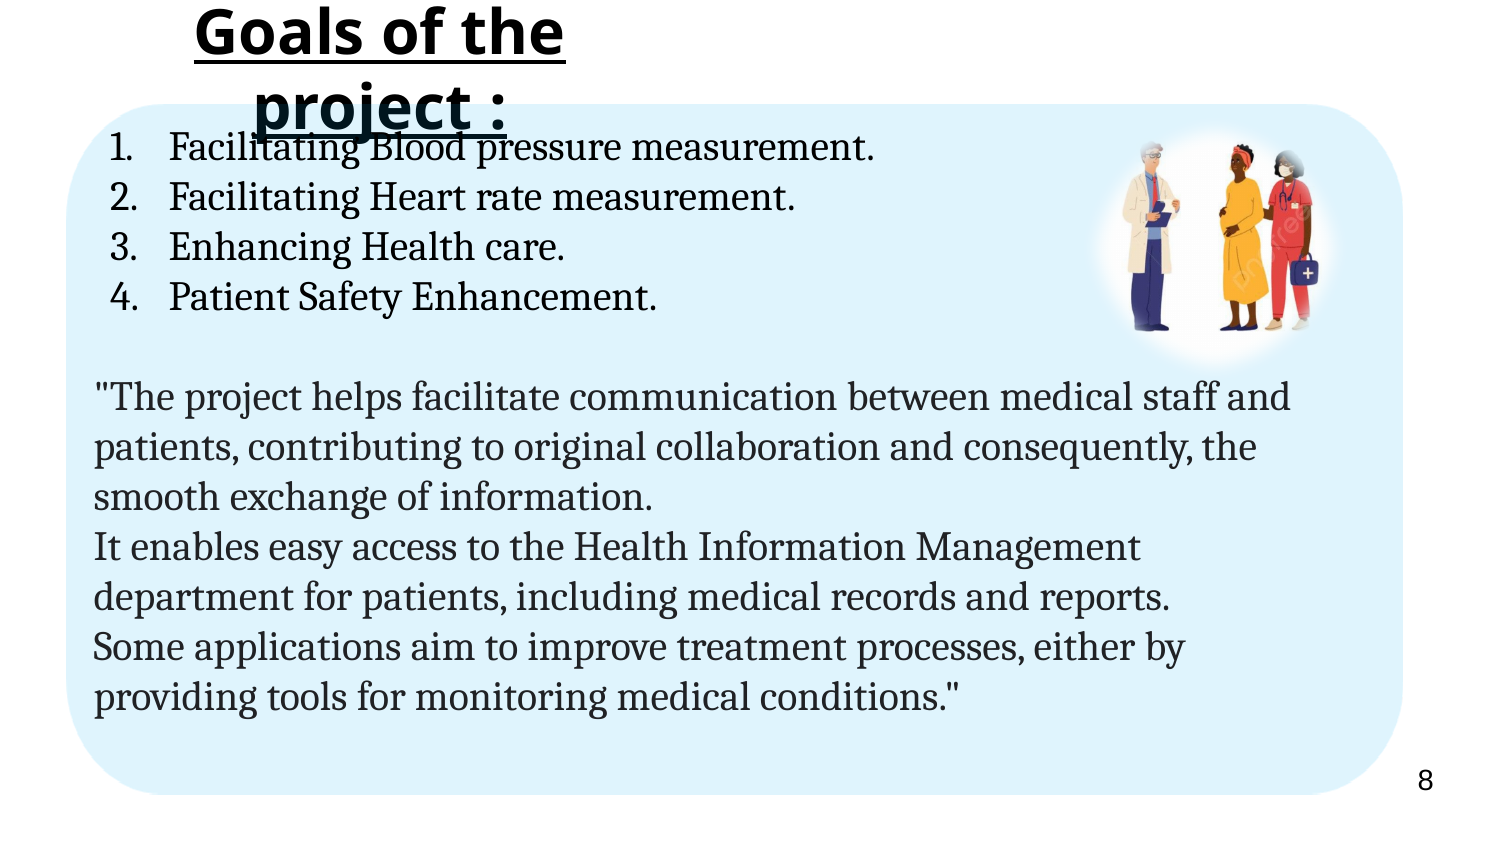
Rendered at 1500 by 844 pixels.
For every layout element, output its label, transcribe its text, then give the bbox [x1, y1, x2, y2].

title Goals of the project : [66, 19, 693, 103]
text_box 8 [1402, 753, 1449, 804]
picture [66, 104, 1403, 796]
